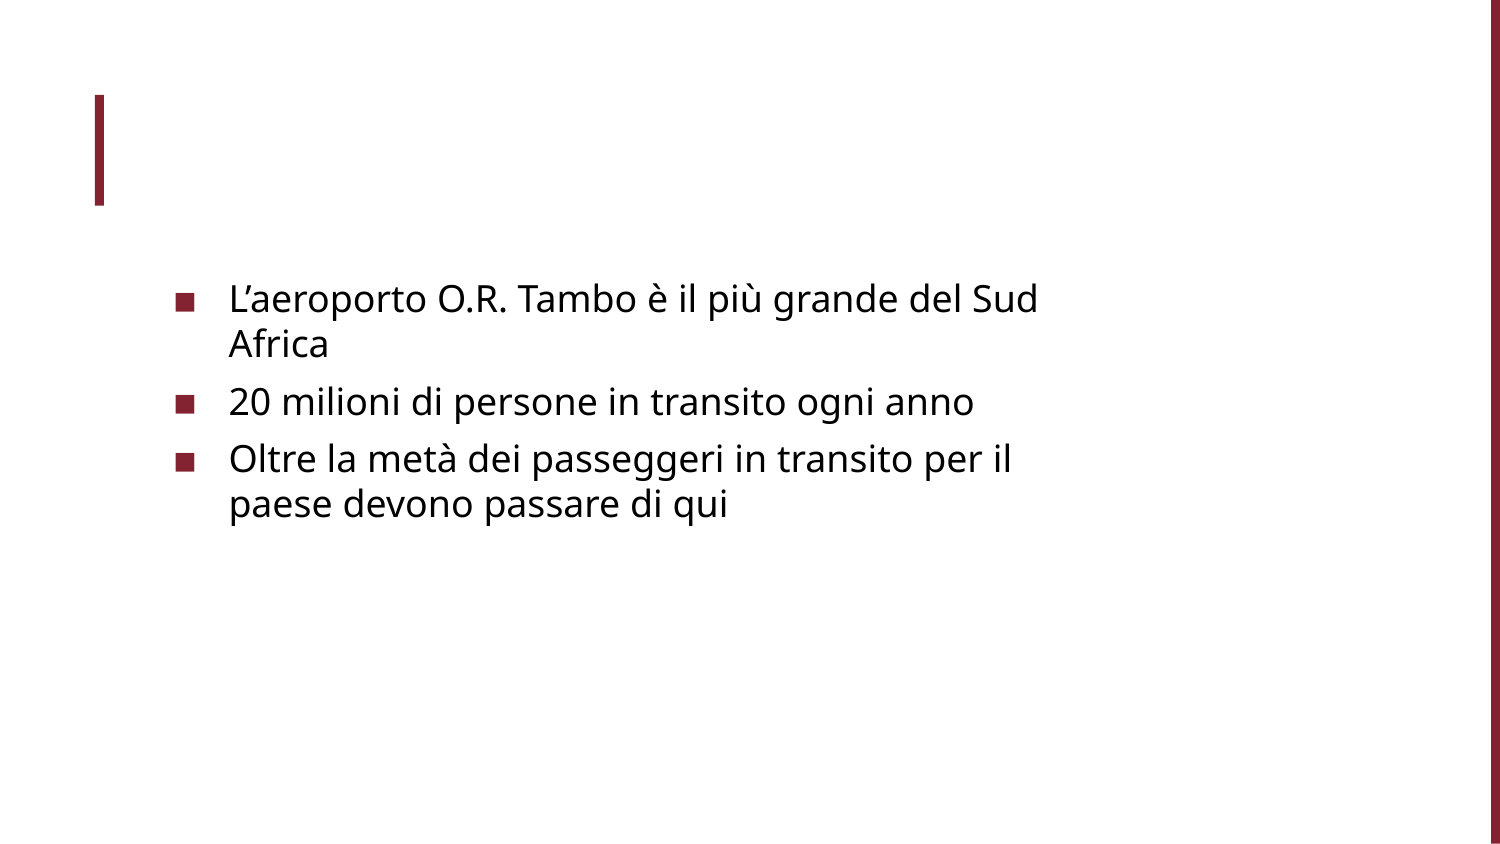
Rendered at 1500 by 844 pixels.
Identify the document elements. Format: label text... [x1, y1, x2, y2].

list L’aeroporto O.R. Tambo è il più grande del Sud Africa 20 milioni di persone in transito ogni anno Oltre la metà dei passeggeri in transito per il paese devono passare di qui [138, 260, 1119, 777]
